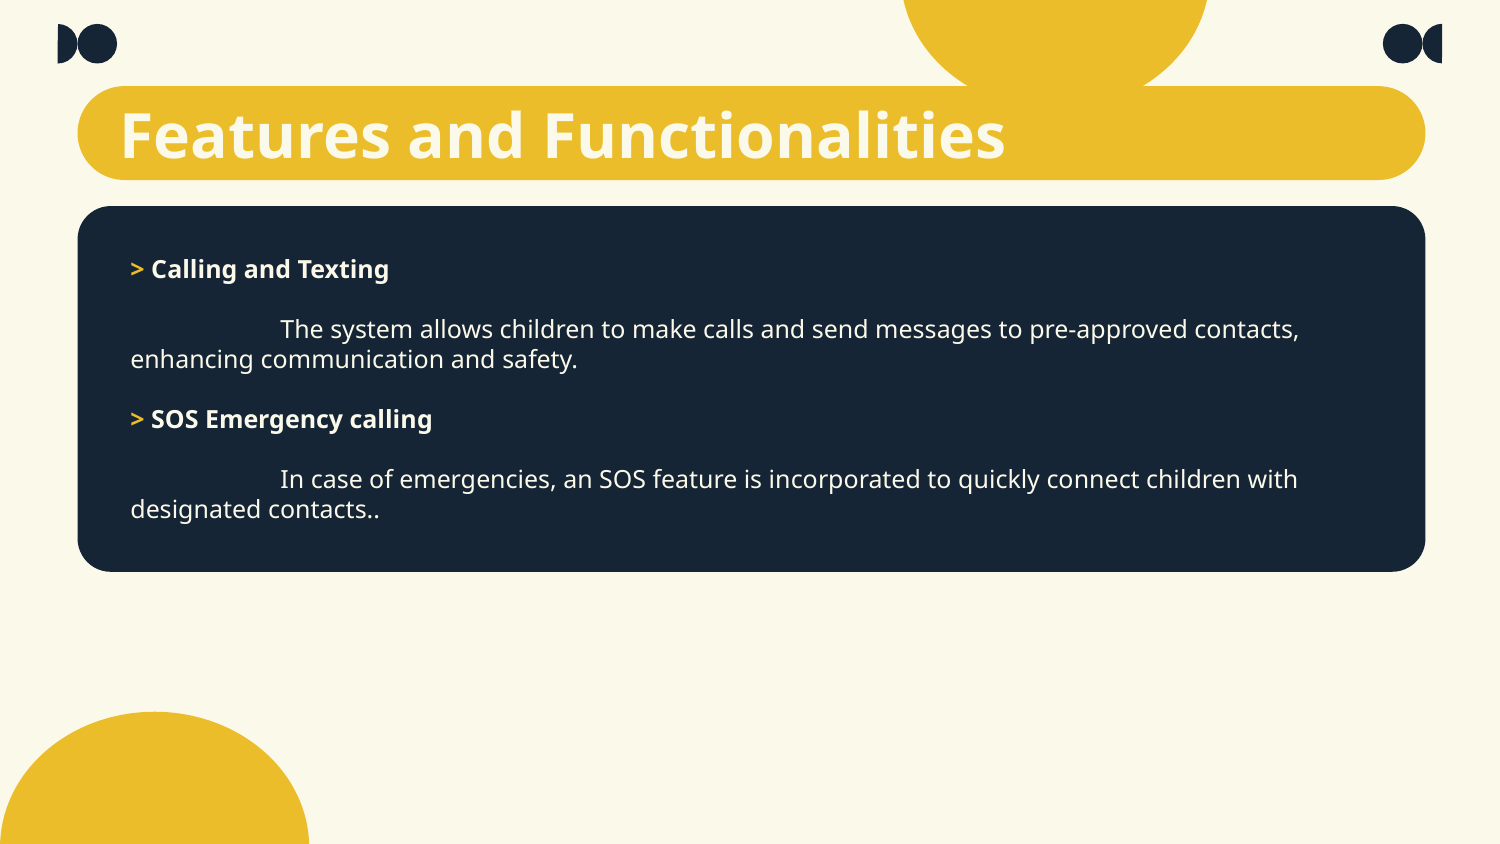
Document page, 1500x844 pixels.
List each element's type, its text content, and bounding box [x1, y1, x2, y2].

text_box Features and Functionalities [119, 86, 1384, 181]
text_box [77, 206, 130, 572]
text_box [1384, 86, 1426, 180]
text_box [1384, 206, 1426, 572]
title > Calling and Texting The system allows children to make calls and send messages to pre-approved contacts, enhancing communication and safety. > SOS Emergency calling In case of emergencies, an SOS feature is incorporated to quickly connect children with designated contacts.. [130, 205, 1384, 572]
text_box [77, 86, 119, 180]
